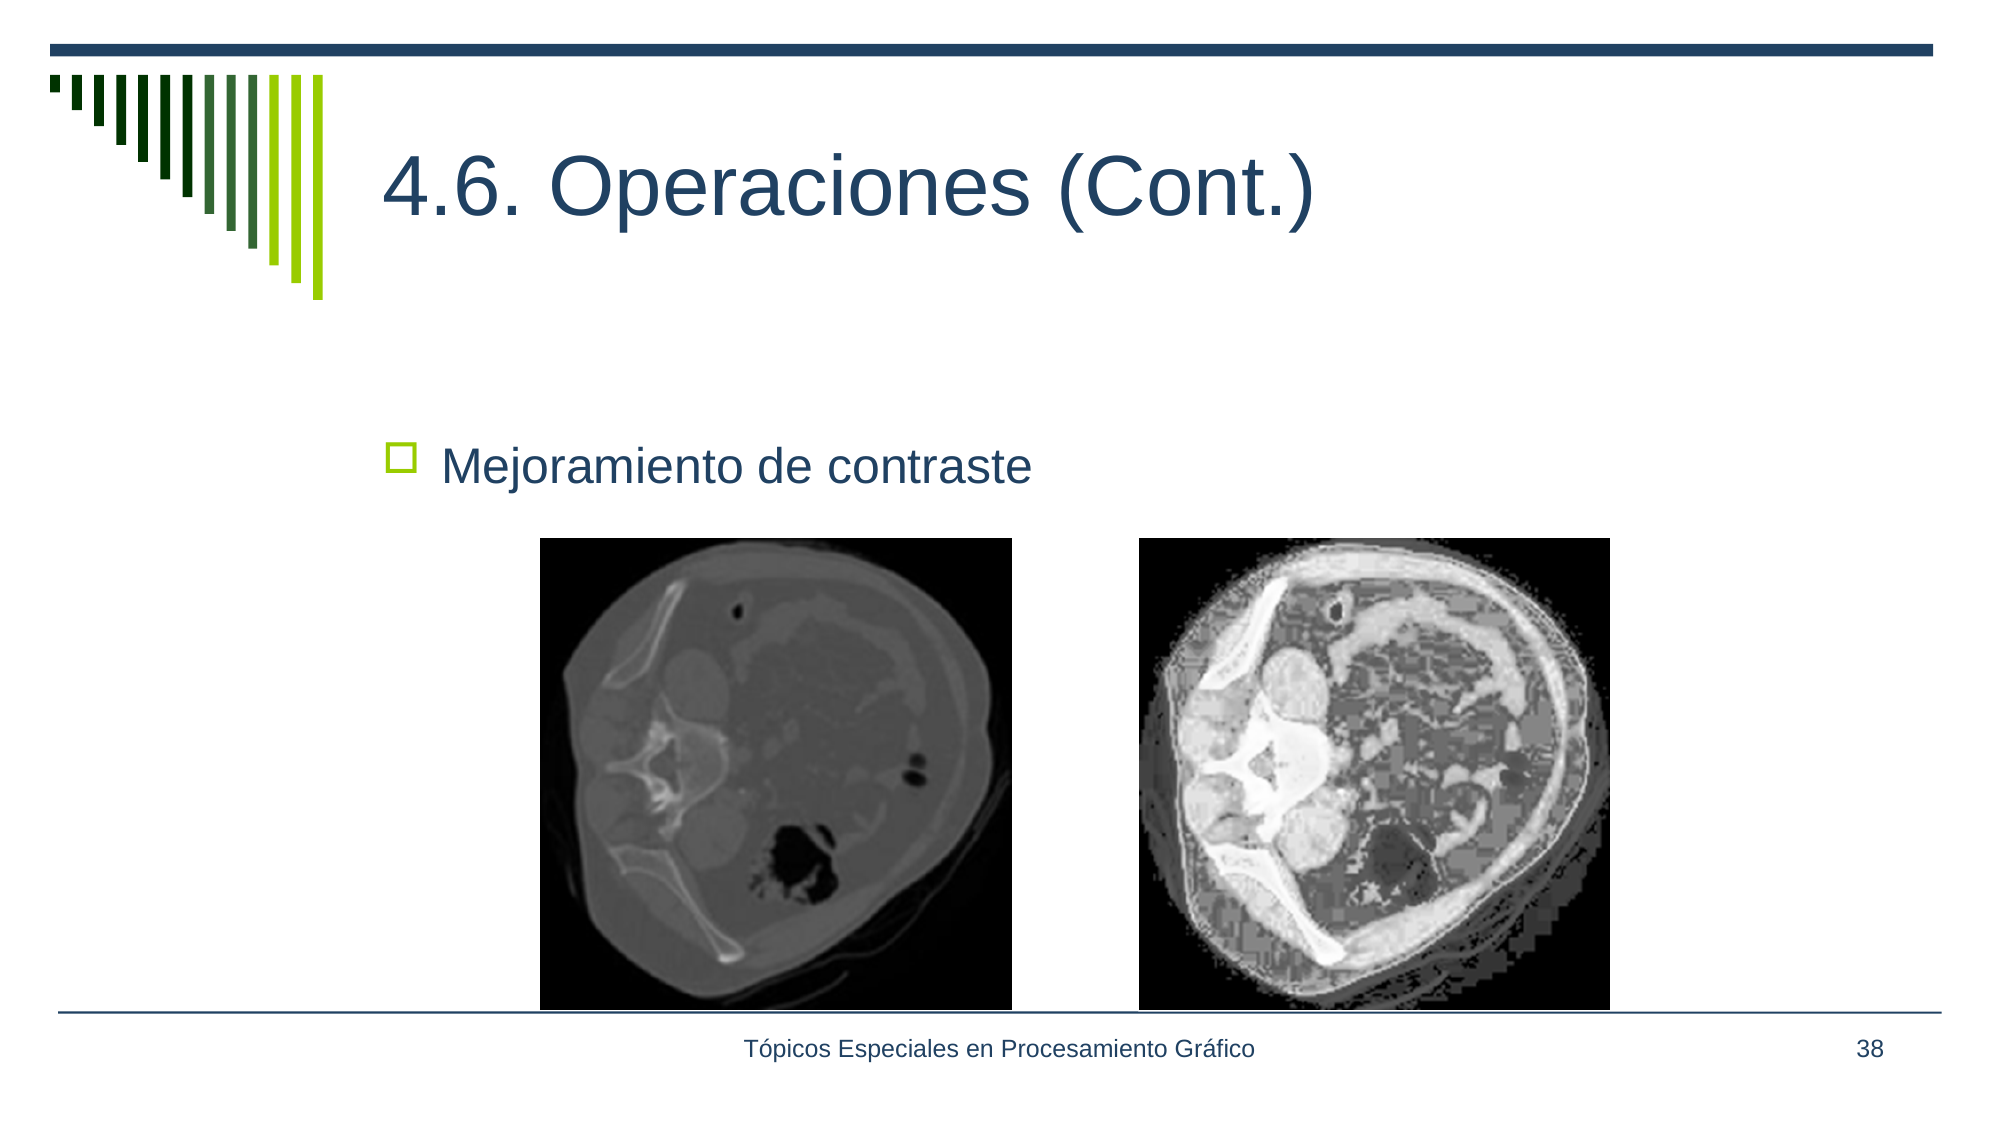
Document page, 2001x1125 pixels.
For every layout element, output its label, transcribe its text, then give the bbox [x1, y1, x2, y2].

footer Tópicos Especiales en Procesamiento Gráfico [683, 1024, 1317, 1101]
slide_number 38 [1433, 1024, 1901, 1101]
title 4.6. Operaciones (Cont.) [366, 74, 1901, 288]
picture [539, 538, 1610, 1010]
list Mejoramiento de contraste [366, 425, 1901, 511]
